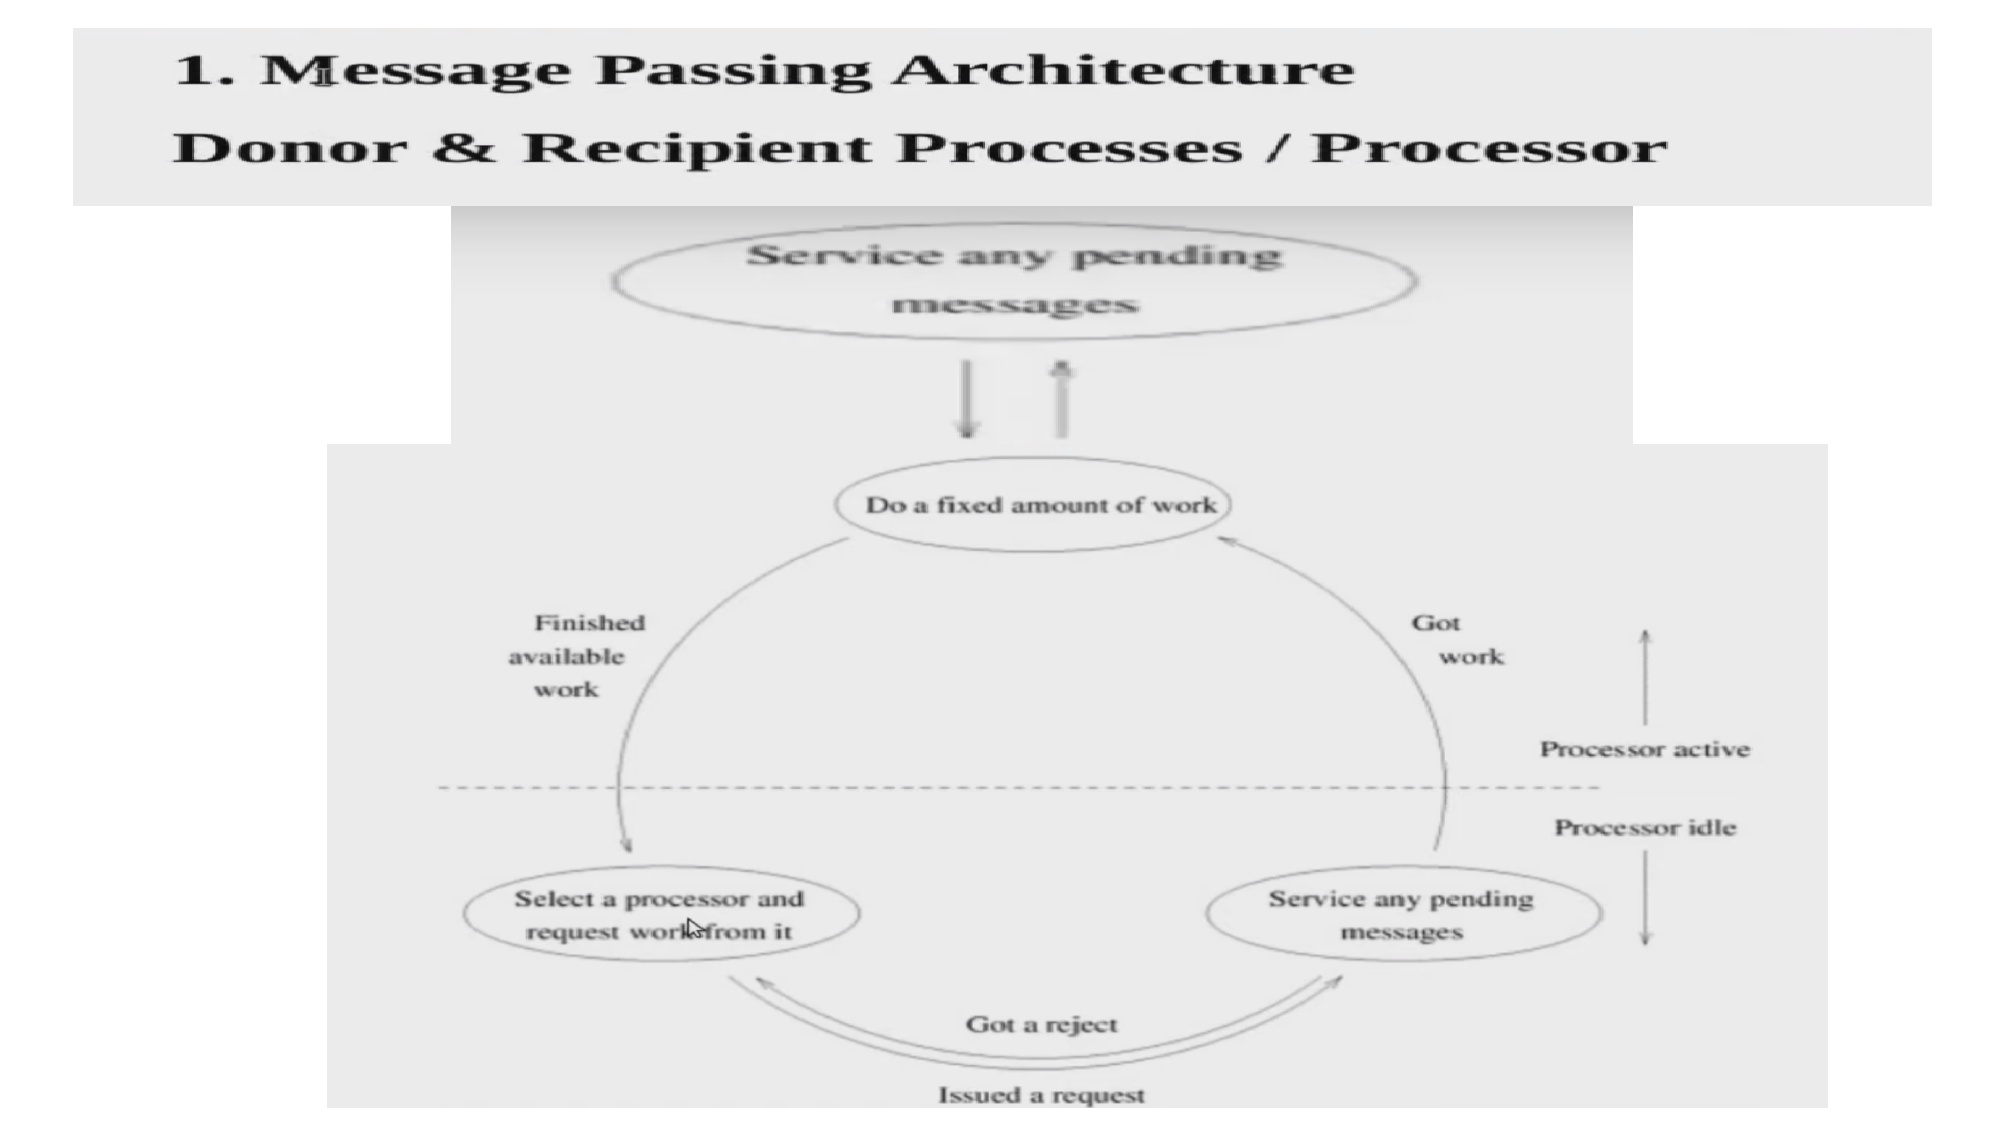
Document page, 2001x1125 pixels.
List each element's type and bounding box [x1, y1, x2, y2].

picture [327, 206, 1828, 1108]
list [73, 28, 1932, 207]
